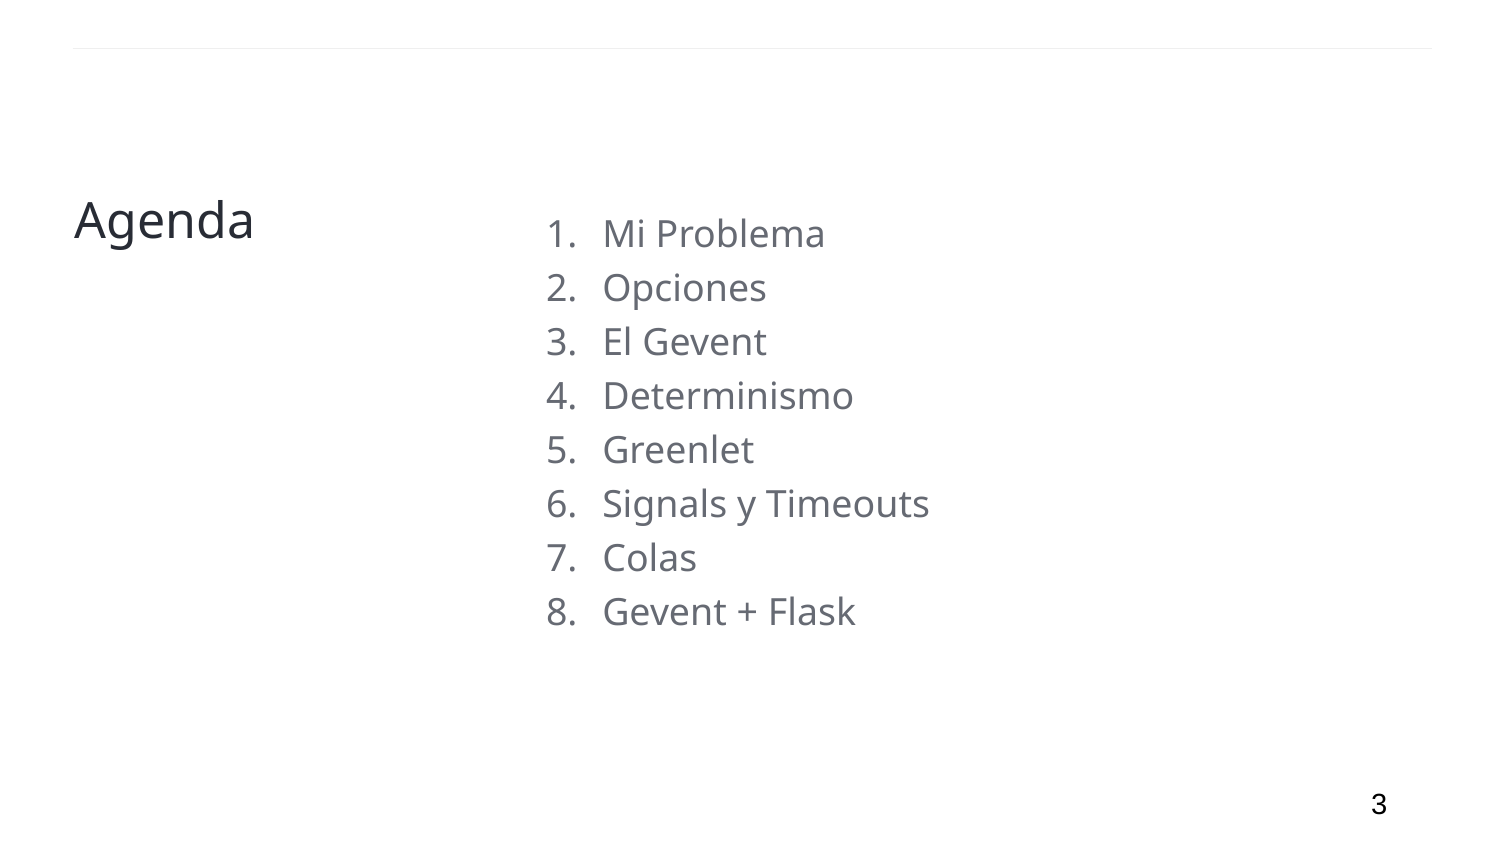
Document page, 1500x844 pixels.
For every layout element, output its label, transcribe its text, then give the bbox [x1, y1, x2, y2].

text_box Mi Problema Opciones El Gevent Determinismo Greenlet Signals y Timeouts Colas Gevent + Flask [512, 186, 1429, 729]
text_box Agenda [59, 174, 517, 265]
slide_number ‹#› [1356, 770, 1447, 836]
